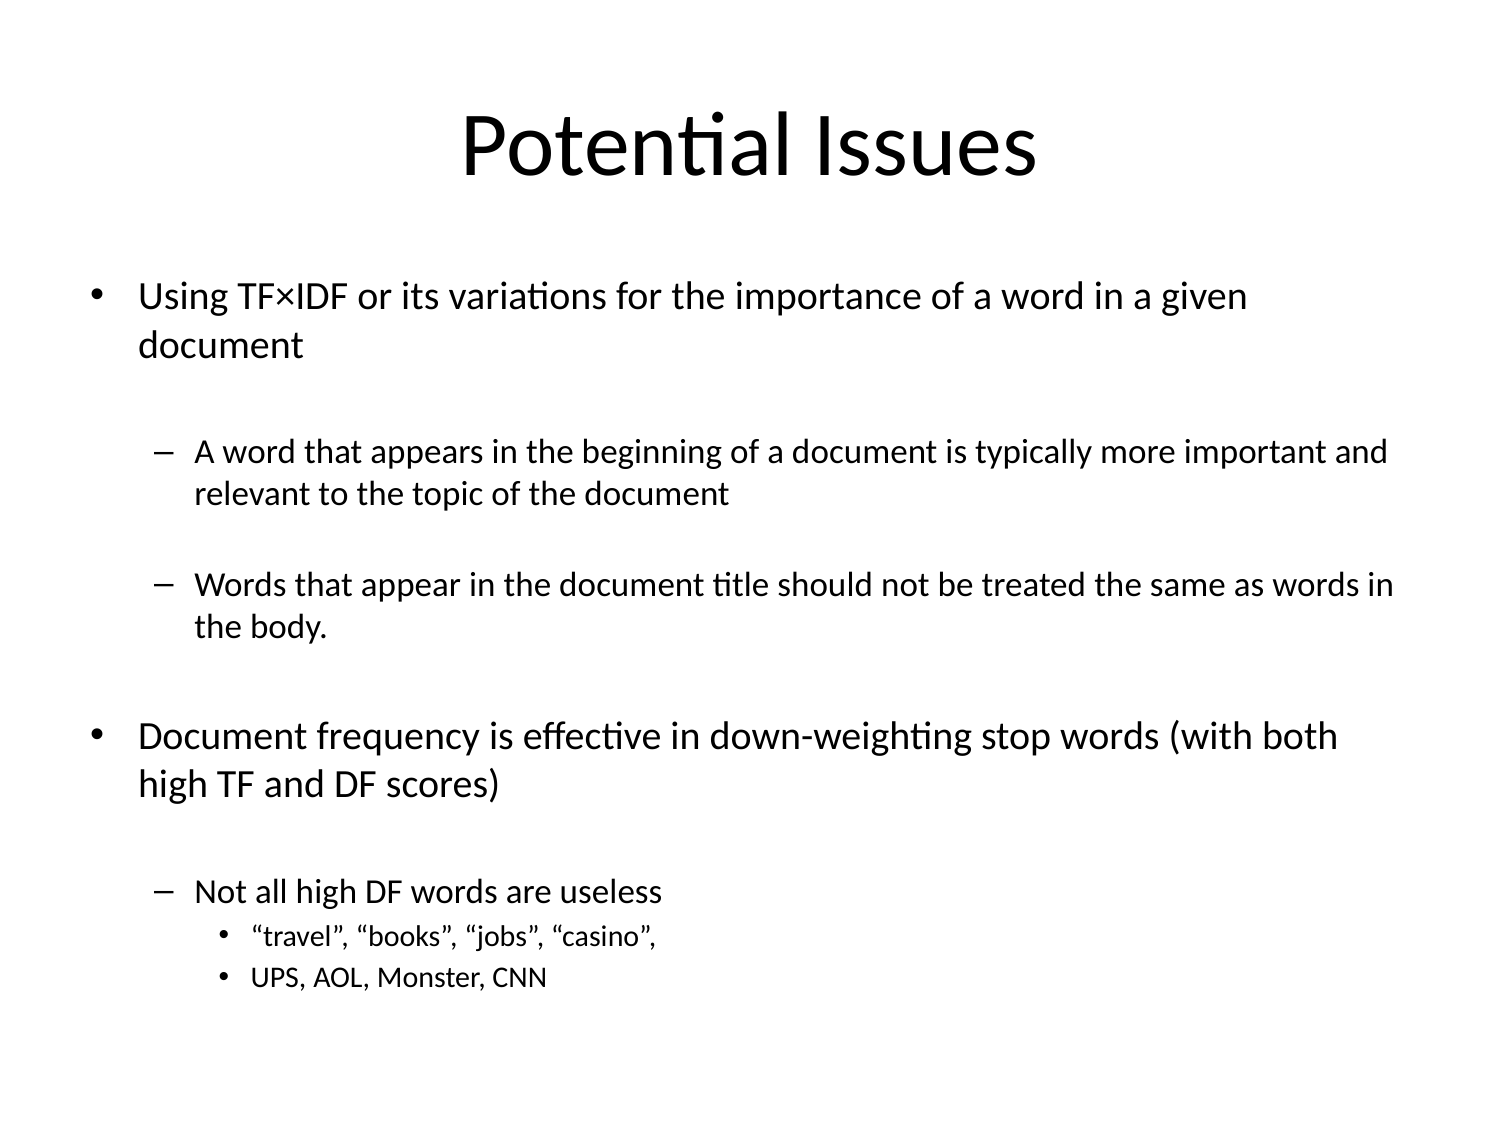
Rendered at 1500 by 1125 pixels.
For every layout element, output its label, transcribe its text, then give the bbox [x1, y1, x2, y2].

list Using TF×IDF or its variations for the importance of a word in a given document A word that appears in the beginning of a document is typically more important and relevant to the topic of the document Words that appear in the document title should not be treated the same as words in the body. Document frequency is effective in down-weighting stop words (with both high TF and DF scores) Not all high DF words are useless “travel”, “books”, “jobs”, “casino”, UPS, AOL, Monster, CNN [75, 262, 1425, 1005]
title Potential Issues [75, 45, 1425, 233]
